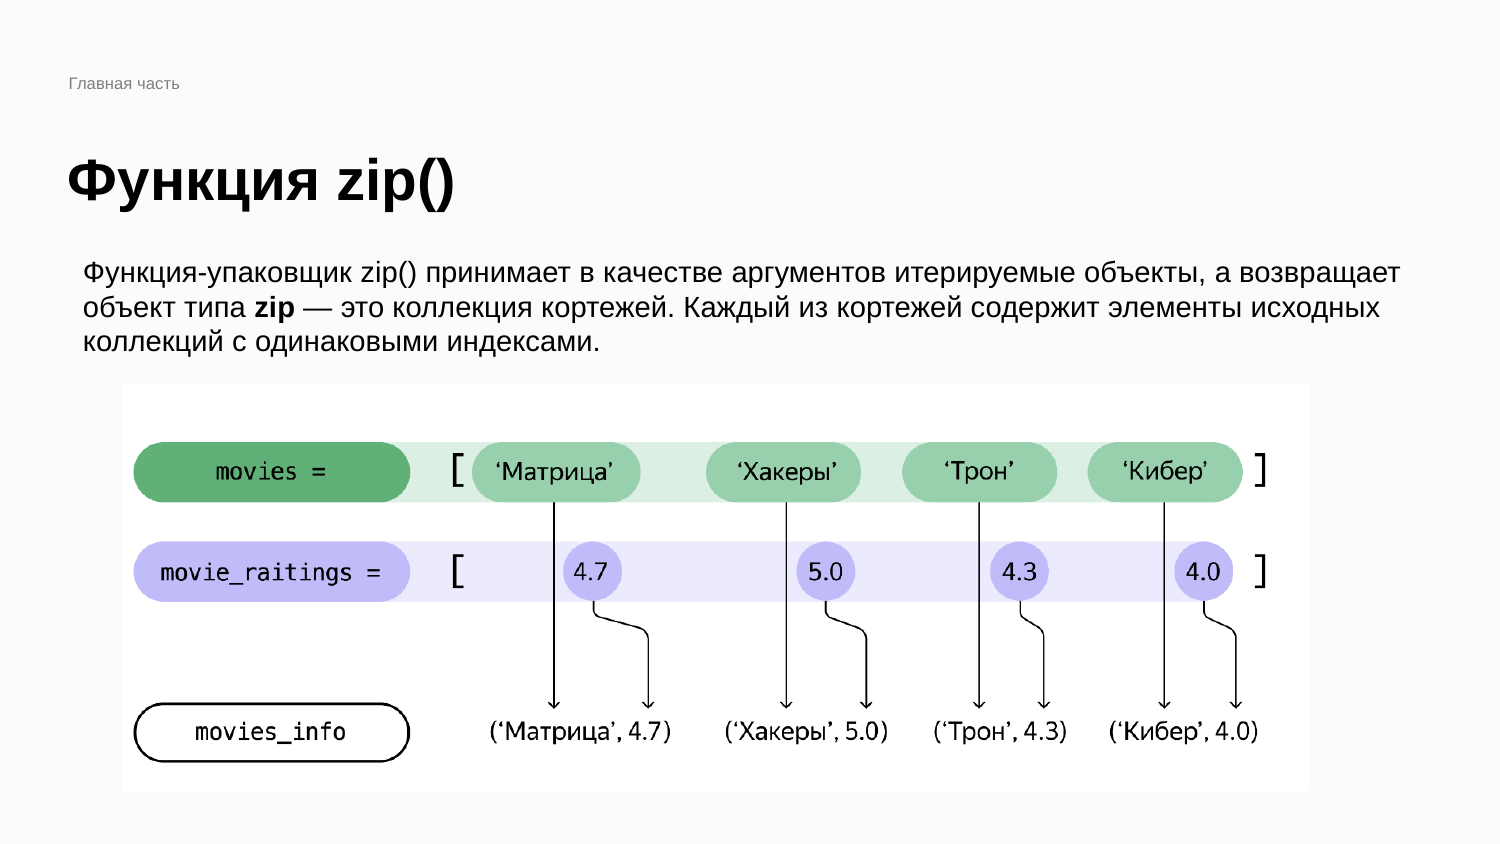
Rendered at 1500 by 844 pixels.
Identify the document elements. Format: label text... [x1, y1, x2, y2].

title Функция zip() [67, 141, 1157, 215]
list Главная часть [68, 70, 675, 122]
text_box Функция-упаковщик zip() принимает в качестве аргументов итерируемые объекты, а возвращает объект типа zip — это коллекция кортежей. Каждый из кортежей содержит элементы исходных коллекций с одинаковыми индексами. [67, 245, 1486, 366]
picture [121, 383, 1309, 792]
